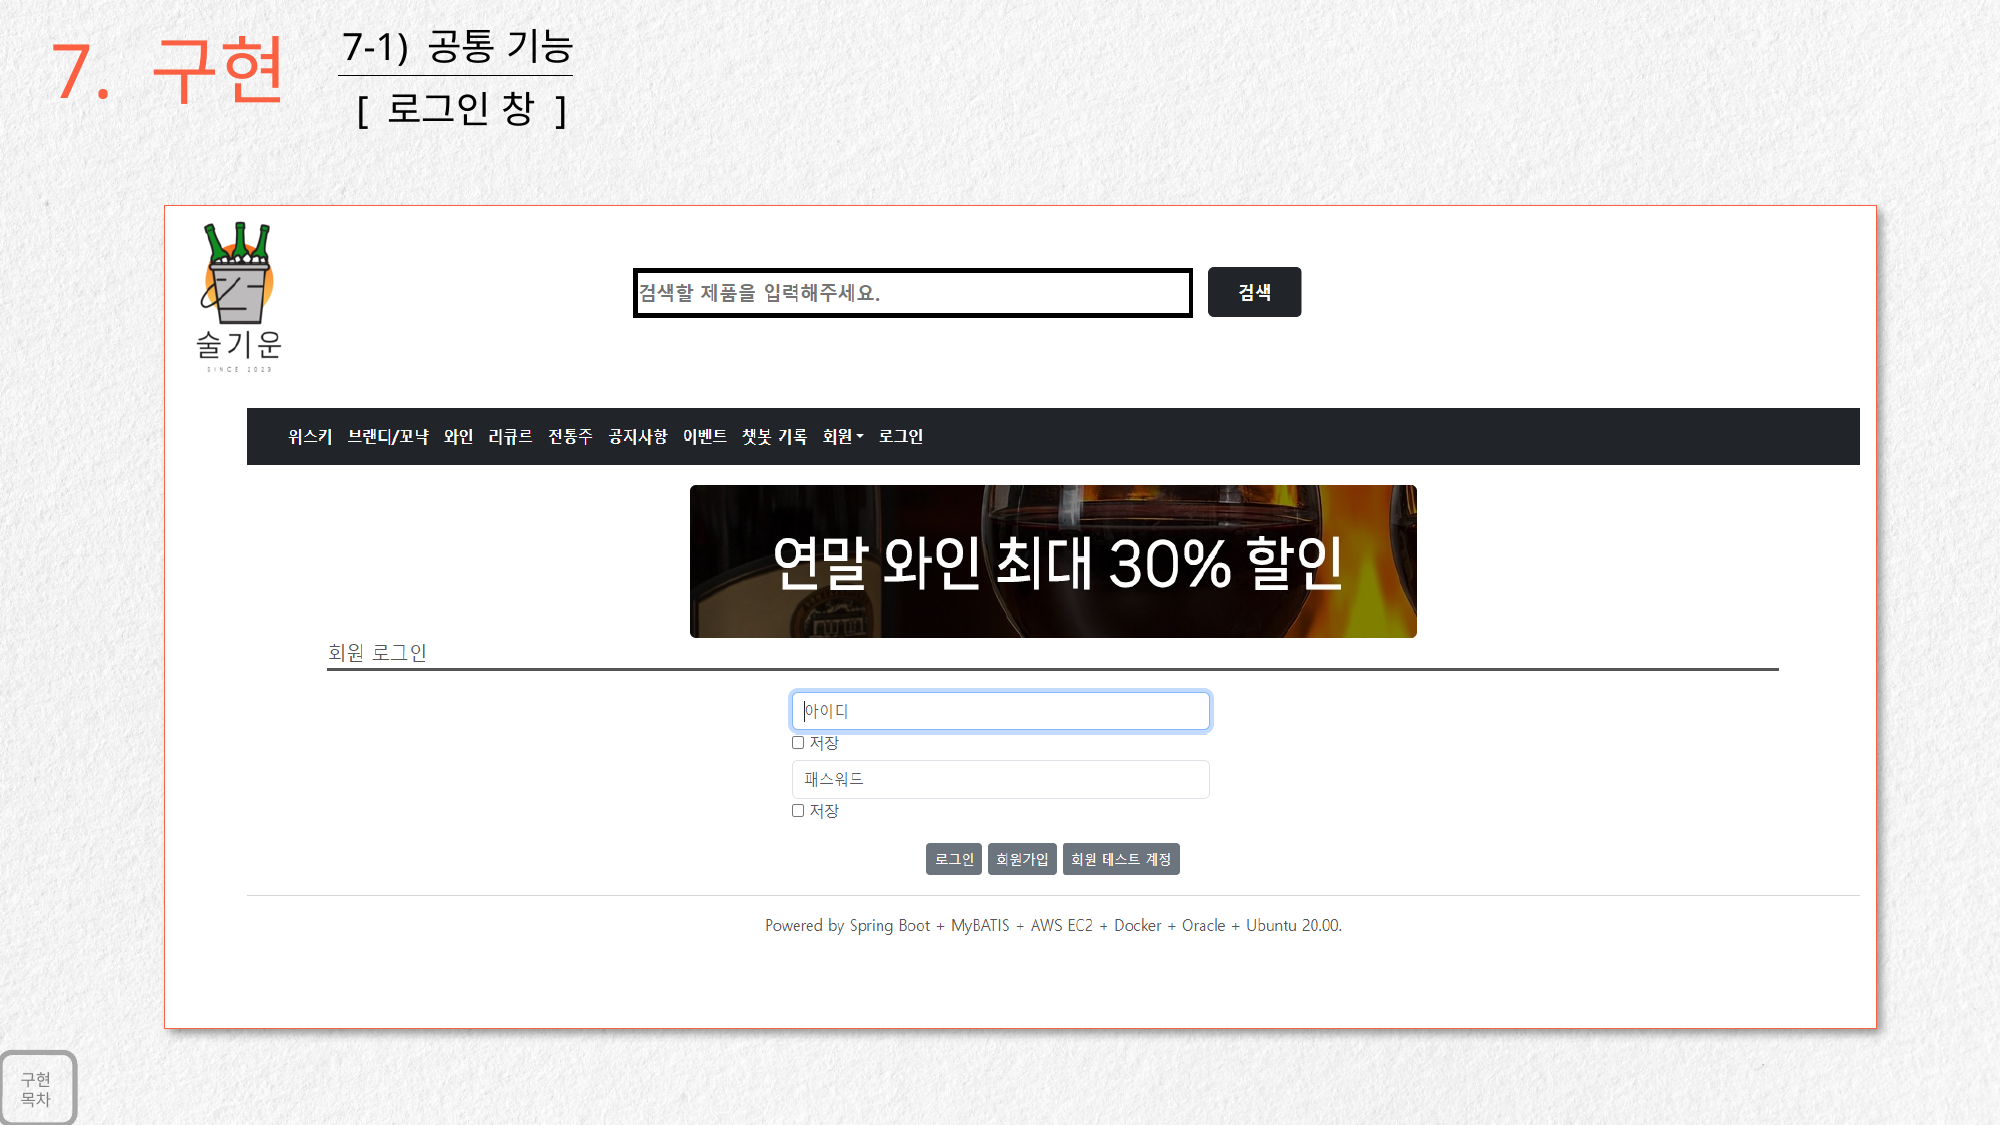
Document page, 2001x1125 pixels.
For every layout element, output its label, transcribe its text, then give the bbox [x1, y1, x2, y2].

text_box 7-1) 공통 기능 [327, 15, 591, 76]
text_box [0, 1052, 119, 1125]
text_box 7. 구현 [35, 15, 304, 121]
text_box [ 로그인 창 ] [341, 78, 583, 138]
picture [0, 0, 2000, 1125]
